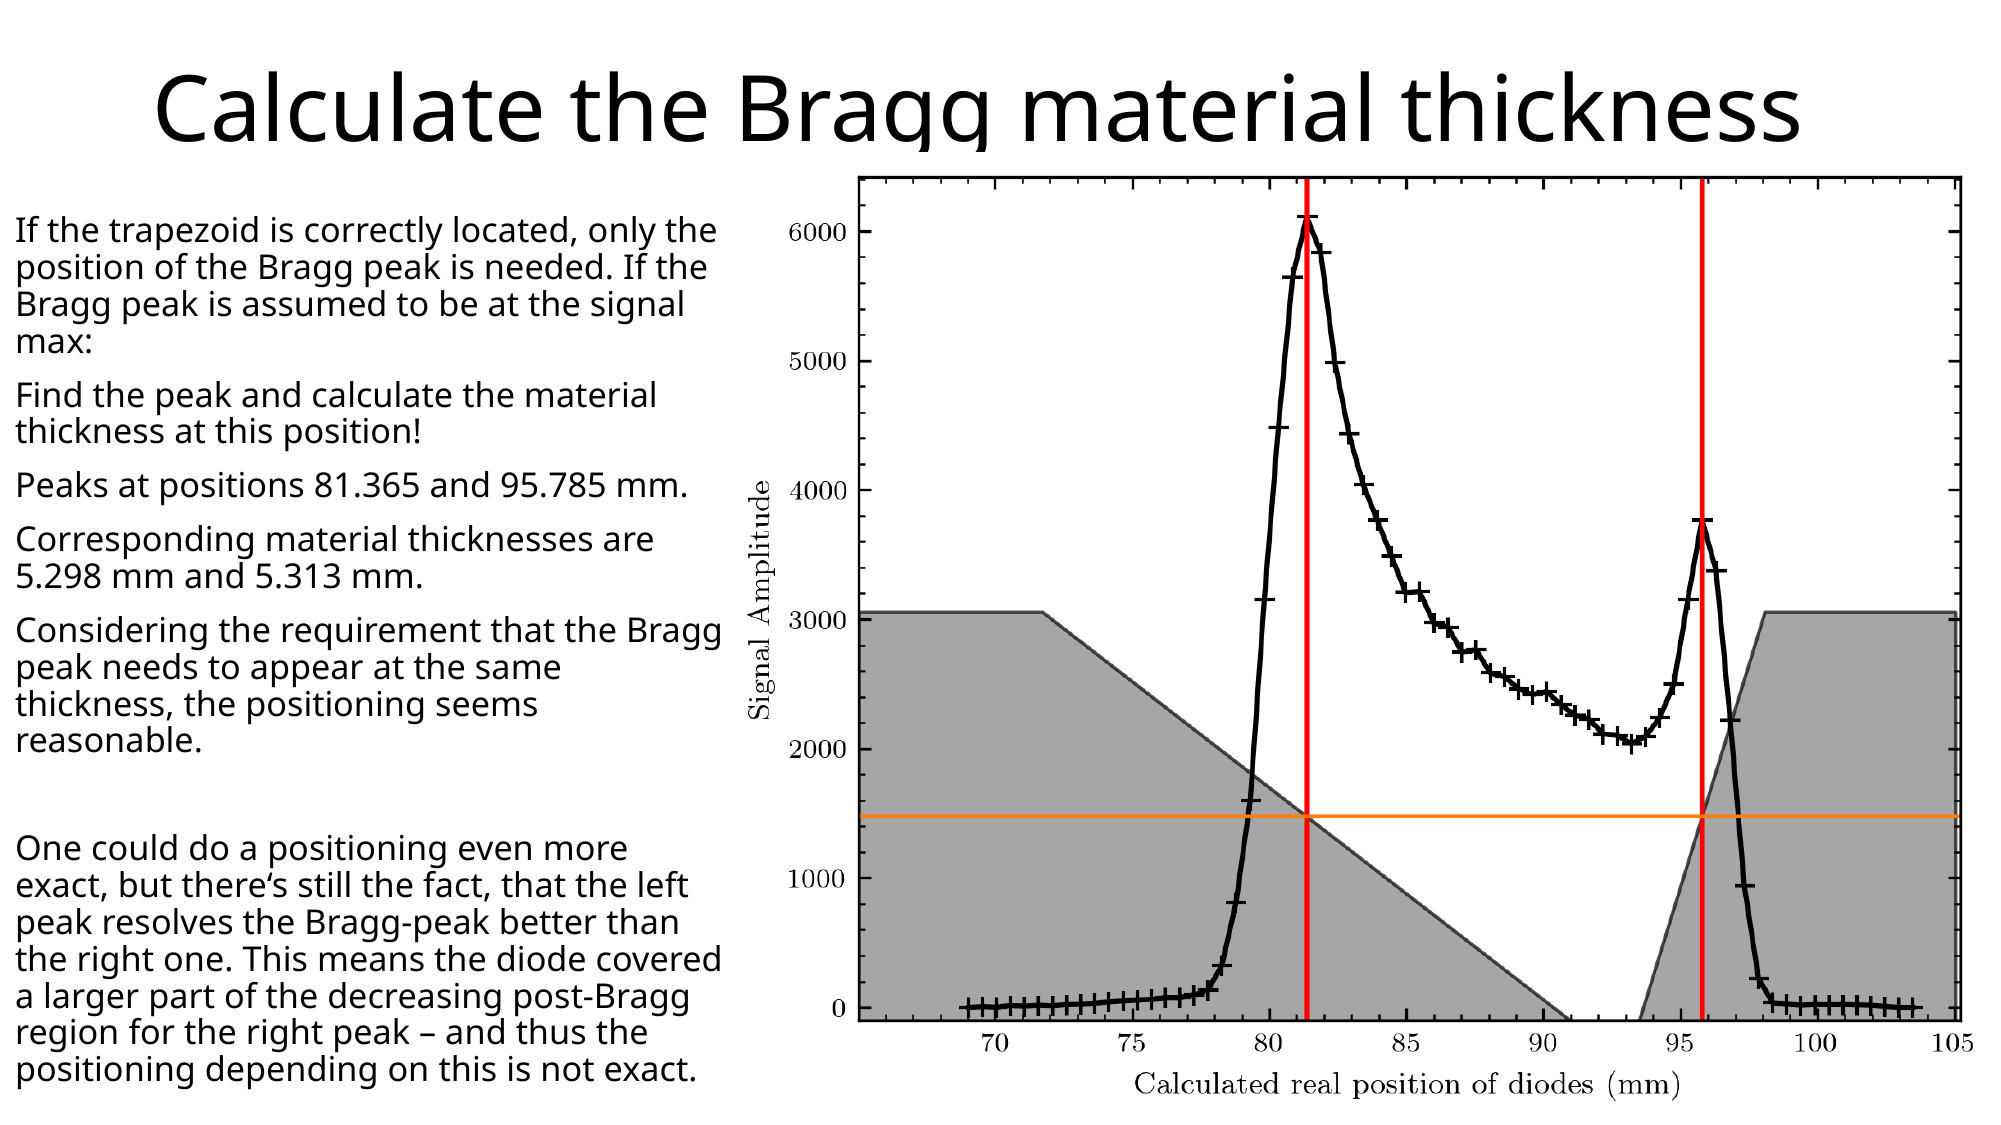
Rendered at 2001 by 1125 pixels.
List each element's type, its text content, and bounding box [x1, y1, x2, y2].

picture [722, 152, 2000, 1125]
title Calculate the Bragg material thickness [137, 3, 1863, 205]
list If the trapezoid is correctly located, only the position of the Bragg peak is needed. If the Bragg peak is assumed to be at the signal max: Find the peak and calculate the material thickness at this position! Peaks at positions 81.365 and 95.785 mm. Corresponding material thicknesses are 5.298 mm and 5.313 mm. Considering the requirement that the Bragg peak needs to appear at the same thickness, the positioning seems reasonable. One could do a positioning even more exact, but there‘s still the fact, that the left peak resolves the Bragg-peak better than the right one. This means the diode covered a larger part of the decreasing post-Bragg region for the right peak – and thus the positioning depending on this is not exact. [0, 205, 722, 1122]
